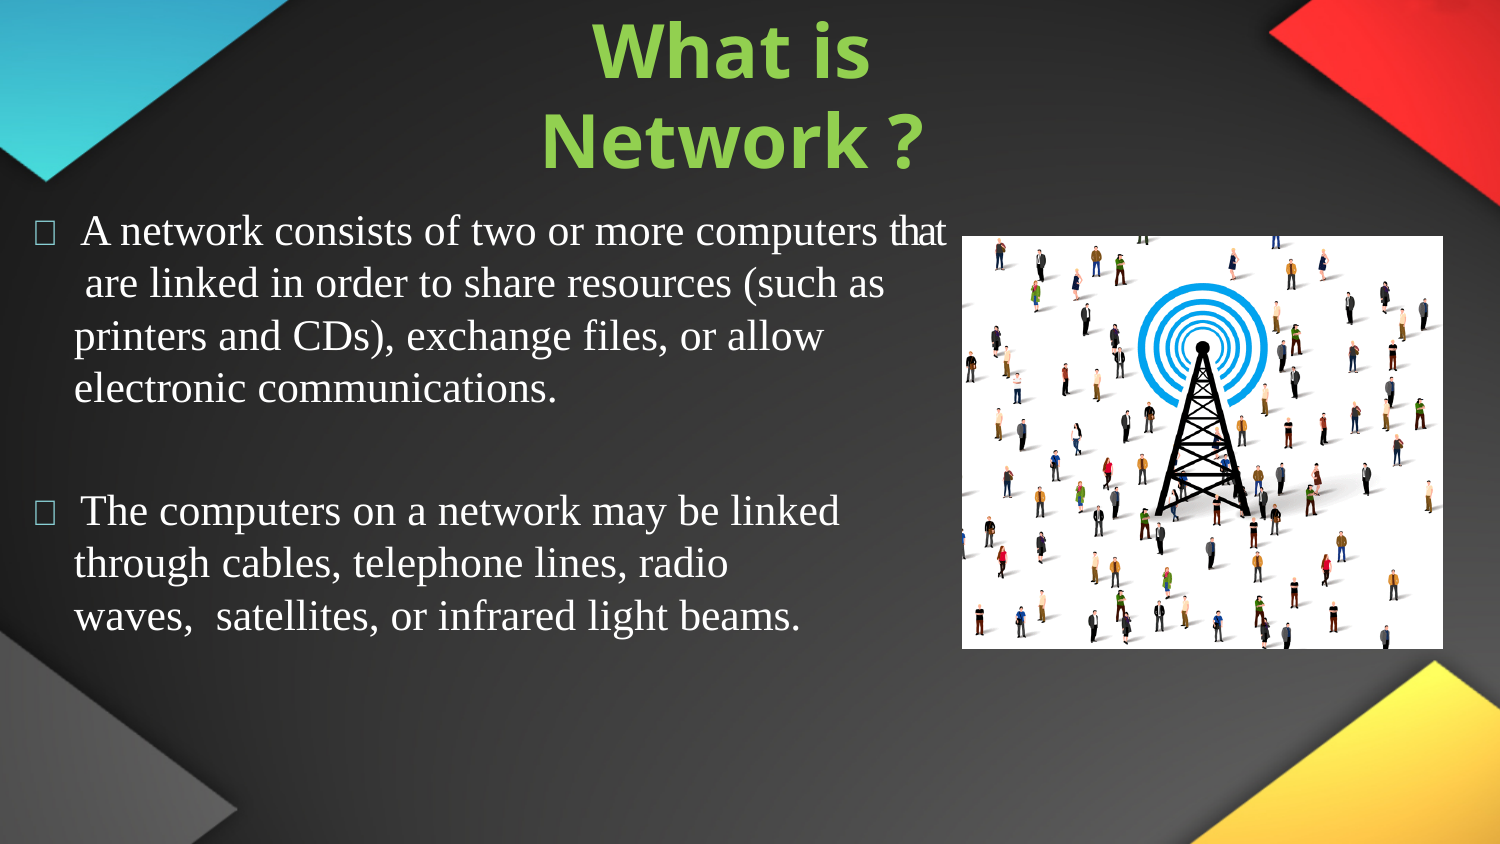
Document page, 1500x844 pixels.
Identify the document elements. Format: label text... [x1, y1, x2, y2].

picture [0, 0, 1500, 844]
text_box  A network consists of two or more computers that are linked in order to share resources (such as printers and CDs), exchange files, or allow electronic communications.  The computers on a network may be linked through cables, telephone lines, radio waves, satellites, or infrared light beams. [30, 200, 950, 639]
title What is Network ? [399, 2, 1063, 184]
